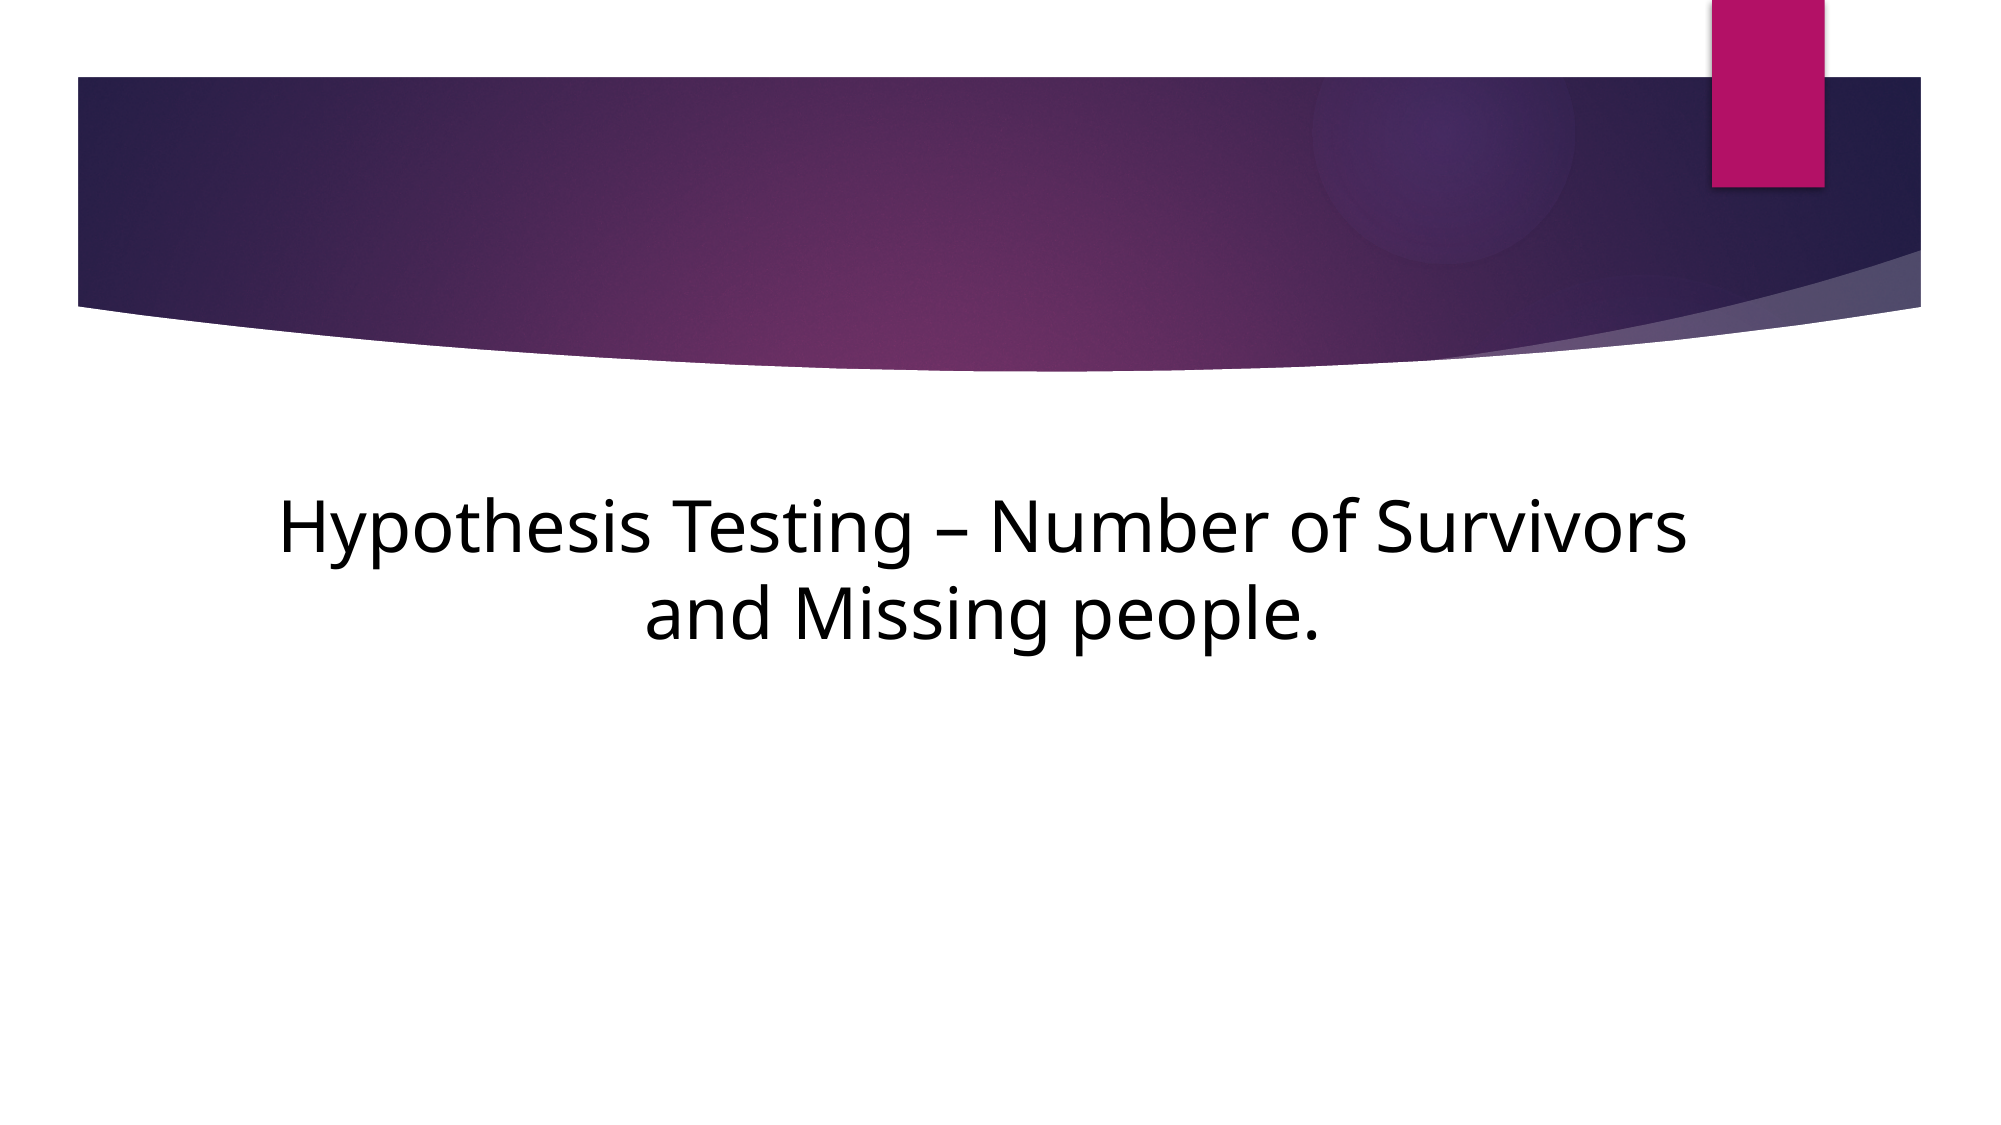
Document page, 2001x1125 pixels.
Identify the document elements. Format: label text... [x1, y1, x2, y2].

title Hypothesis Testing – Number of Survivors and Missing people. [249, 473, 1717, 662]
